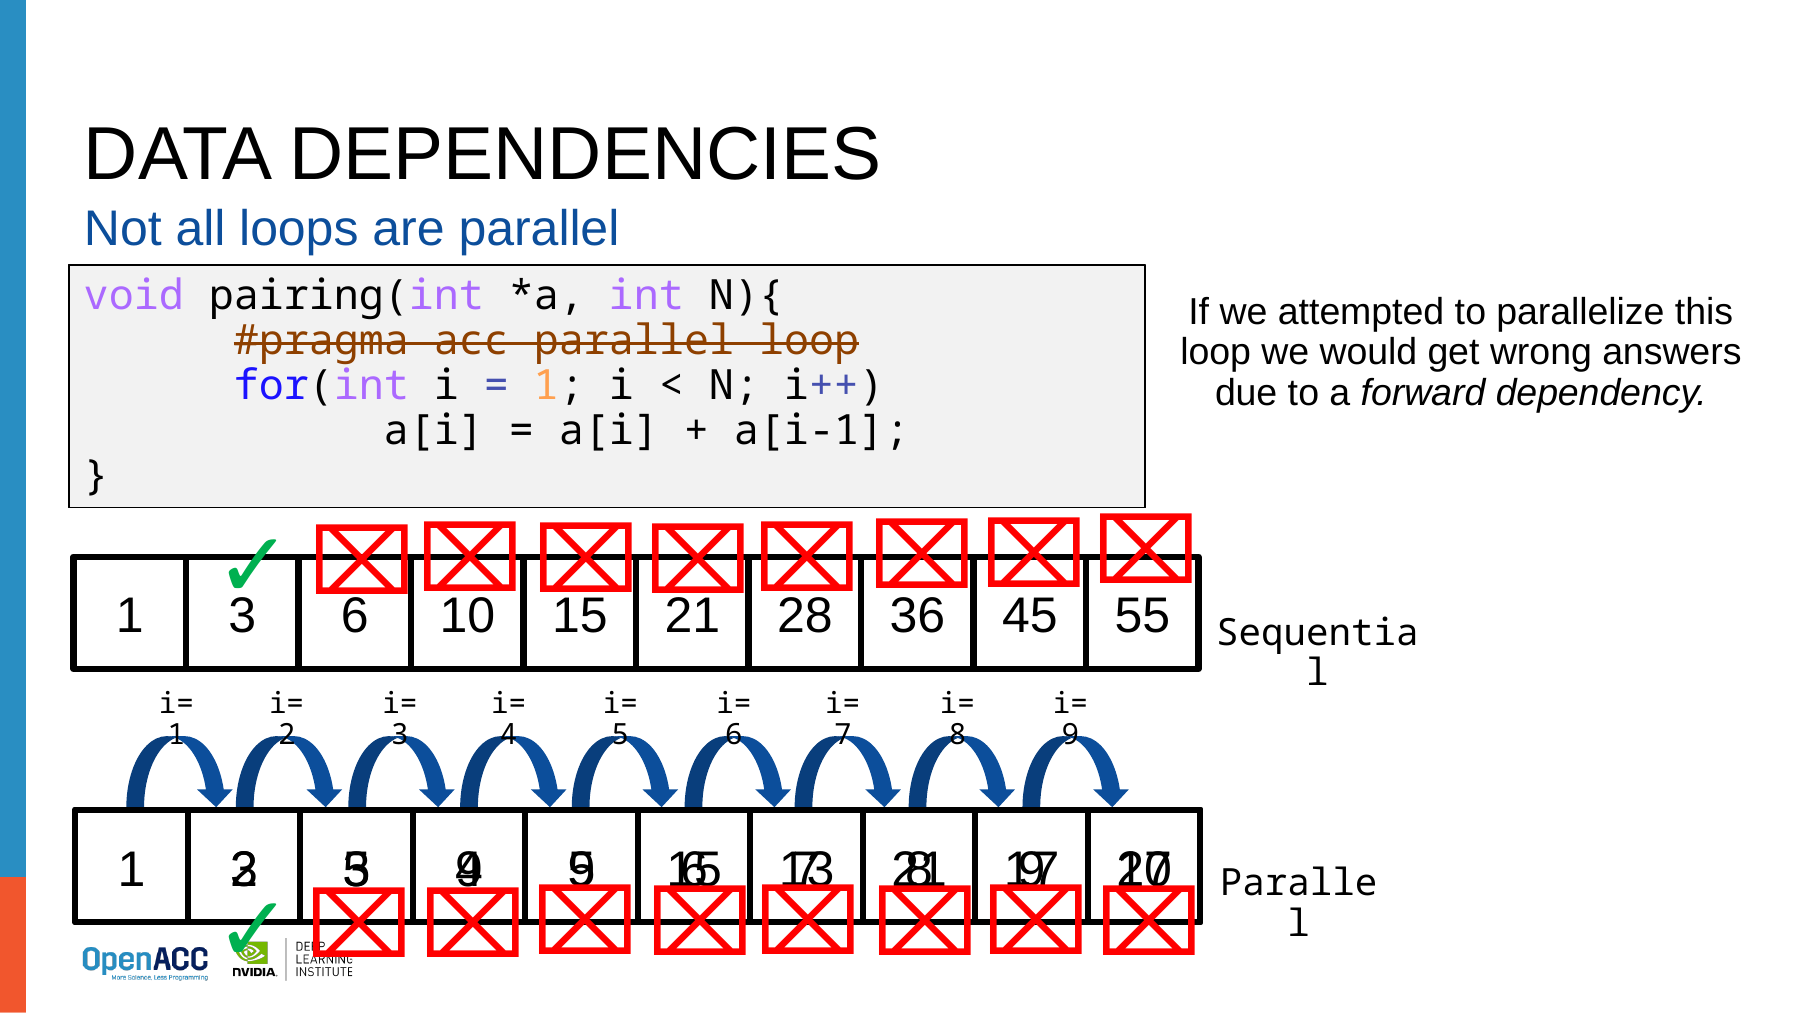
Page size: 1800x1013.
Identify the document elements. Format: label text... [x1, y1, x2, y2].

text_box i=6 [694, 696, 774, 744]
text_box 1 [73, 556, 186, 670]
text_box [407, 744, 455, 808]
text_box ⌧ [402, 504, 532, 620]
text_box ⌧ [405, 870, 534, 986]
text_box 55 [1086, 612, 1199, 670]
text_box 9 [412, 809, 525, 870]
text_box i=9 [1030, 696, 1110, 744]
text_box 15 [523, 621, 636, 670]
text_box ⌧ [1081, 868, 1210, 984]
text_box 6 [298, 623, 411, 670]
text_box i=2 [247, 696, 327, 744]
text_box 9 [525, 809, 637, 866]
title DATA DEPENDENCIES [68, 106, 1706, 194]
text_box i=7 [803, 696, 883, 744]
text_box i=8 [917, 696, 998, 744]
text_box 28 [748, 620, 861, 670]
text_box [519, 744, 567, 808]
text_box 27 [1087, 809, 1201, 868]
text_box ⌧ [630, 506, 759, 622]
text_box 10 [411, 620, 523, 670]
text_box [294, 744, 343, 808]
text_box ⌧ [968, 867, 1097, 983]
text_box ⌧ [966, 500, 1096, 616]
text_box 3 [186, 556, 298, 670]
text_box ⌧ [854, 500, 983, 617]
text_box 3 [187, 809, 300, 923]
text_box ✓ [200, 874, 304, 990]
text_box i=1 [136, 696, 217, 744]
text_box i=3 [360, 696, 440, 744]
text_box 15 [637, 809, 750, 868]
text_box 45 [973, 616, 1086, 670]
text_box ⌧ [517, 866, 647, 983]
text_box i=5 [580, 696, 661, 744]
text_box [185, 744, 233, 808]
picture [81, 946, 200, 981]
text_box ⌧ [740, 867, 857, 983]
text_box 13 [750, 809, 862, 867]
text_box ⌧ [1078, 496, 1207, 612]
text_box ⌧ [739, 504, 868, 620]
text_box [967, 744, 1015, 808]
text_box [743, 744, 791, 808]
text_box Sequential [1198, 625, 1437, 682]
text_box [630, 744, 679, 808]
text_box i=4 [468, 696, 549, 744]
text_box 5 [300, 809, 412, 870]
text_box ⌧ [518, 505, 647, 621]
text_box Parallel [1200, 875, 1397, 932]
text_box [853, 744, 901, 808]
text_box If we attempted to parallelize this loop we would get wrong answers due to a forward dependency. [1142, 283, 1780, 422]
list Not all loops are parallel [68, 194, 1706, 282]
text_box ⌧ [632, 868, 761, 984]
text_box 1 [75, 809, 187, 923]
text_box 21 [636, 622, 748, 670]
text_box ⌧ [857, 867, 968, 983]
text_box 21 [862, 809, 975, 867]
text_box 36 [861, 617, 973, 670]
text_box [1081, 744, 1129, 808]
text_box ⌧ [294, 507, 424, 623]
text_box 17 [975, 809, 1087, 867]
text_box ⌧ [291, 870, 405, 986]
text_box void pairing(int *a, int N){ #pragma acc parallel loop for(int i = 1; i < N; i++) a[i] = a[i] + a[i-1]; } [68, 265, 1146, 508]
text_box ✓ [200, 510, 304, 626]
